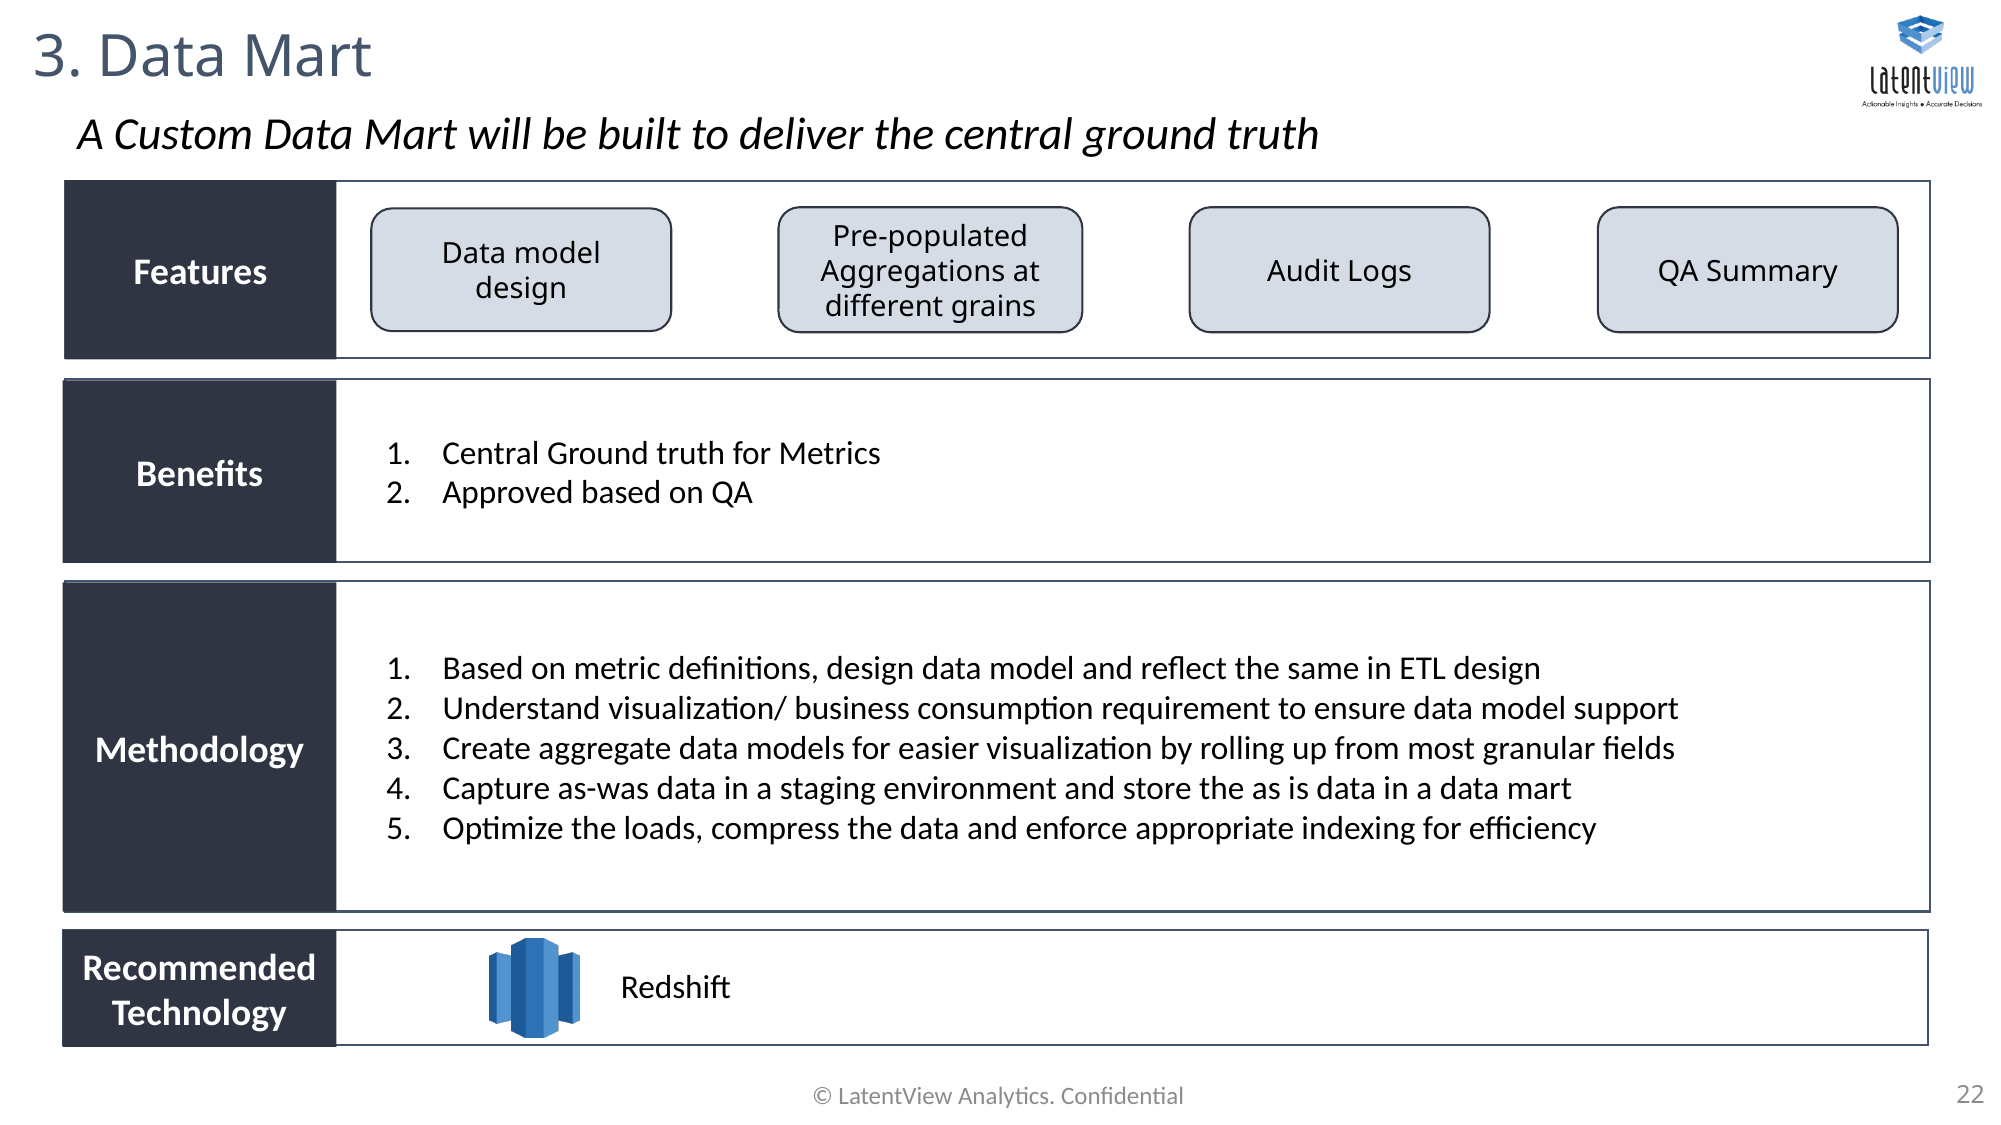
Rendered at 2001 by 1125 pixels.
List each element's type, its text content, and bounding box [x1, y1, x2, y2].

text_box Data model design [370, 207, 673, 333]
text_box Pre-populated Aggregations at different grains [777, 206, 1084, 334]
text_box Central Ground truth for Metrics Approved based on QA [370, 398, 1913, 543]
text_box [337, 180, 1931, 359]
text_box A Custom Data Mart will be built to deliver the central ground truth [62, 95, 1840, 157]
text_box [64, 378, 1931, 563]
text_box Methodology [62, 581, 337, 913]
text_box [337, 929, 1929, 1046]
text_box Benefits [62, 379, 337, 564]
text_box Redshift [580, 958, 818, 1013]
text_box QA Summary [1596, 206, 1899, 334]
picture [1862, 15, 1982, 108]
text_box Recommended Technology [62, 929, 337, 1048]
picture [489, 938, 580, 1038]
text_box Features [64, 179, 337, 360]
footer © LatentView Analytics. Confidential [660, 1065, 1336, 1125]
text_box [64, 580, 1931, 913]
slide_number 22 [1550, 1065, 2000, 1125]
title 3. Data Mart [18, 0, 1856, 116]
text_box Audit Logs [1188, 206, 1491, 334]
